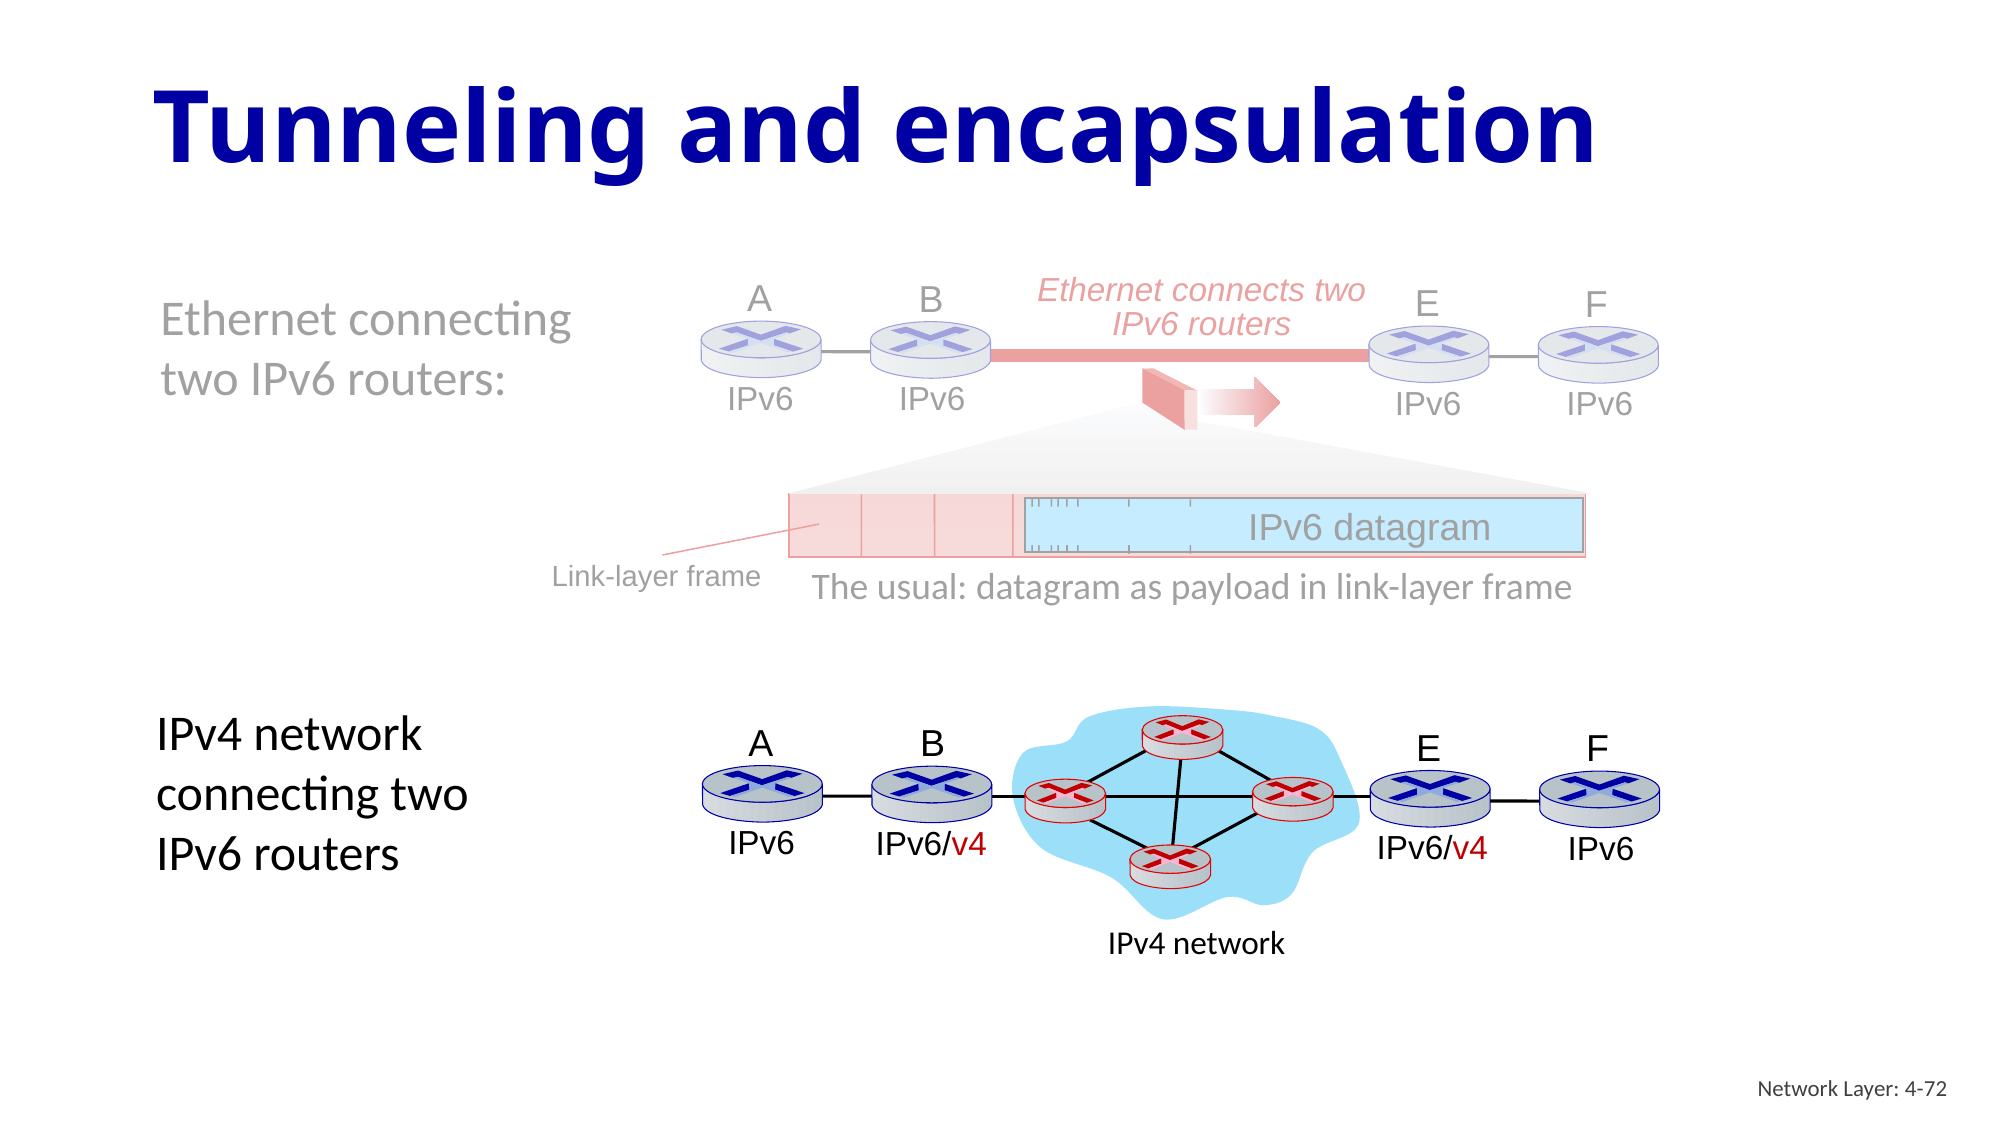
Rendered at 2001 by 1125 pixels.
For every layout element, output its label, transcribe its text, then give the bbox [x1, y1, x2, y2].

slide_number Network Layer: 4-72 [1512, 1056, 1963, 1117]
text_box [532, 524, 819, 601]
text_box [1142, 368, 1280, 430]
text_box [701, 266, 1659, 430]
title Tunneling and encapsulation [137, 56, 1863, 204]
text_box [702, 700, 1660, 969]
text_box [134, 221, 1786, 619]
text_box IPv4 network connecting two IPv6 routers [141, 692, 562, 888]
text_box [788, 401, 1591, 558]
